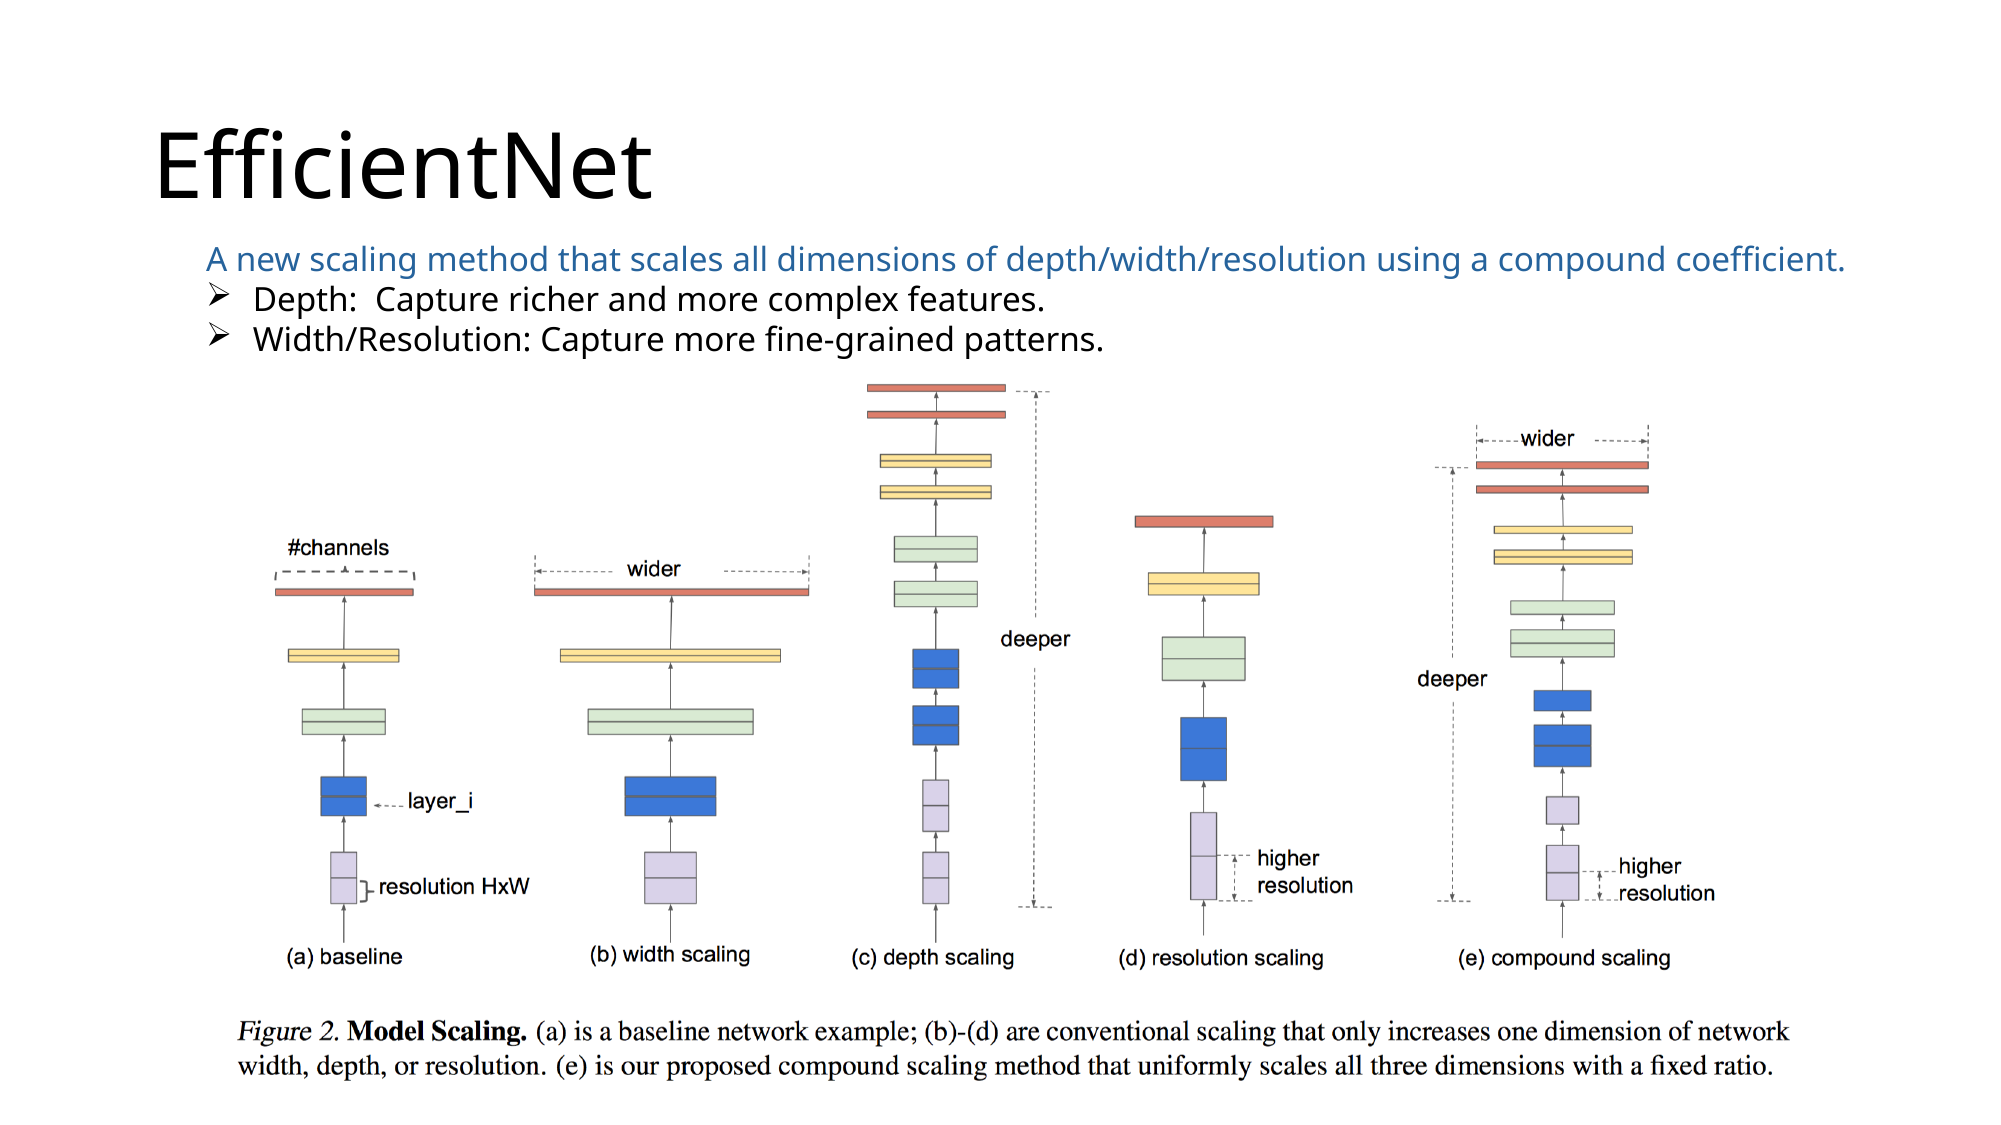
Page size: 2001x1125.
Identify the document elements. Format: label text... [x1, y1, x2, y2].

text_box A new scaling method that scales all dimensions of depth/width/resolution using a compound coefﬁcient. Depth: Capture richer and more complex features. Width/Resolution: Capture more ﬁne-grained patterns. [191, 231, 1864, 366]
title EfﬁcientNet [137, 59, 1863, 278]
picture [228, 356, 1799, 1088]
